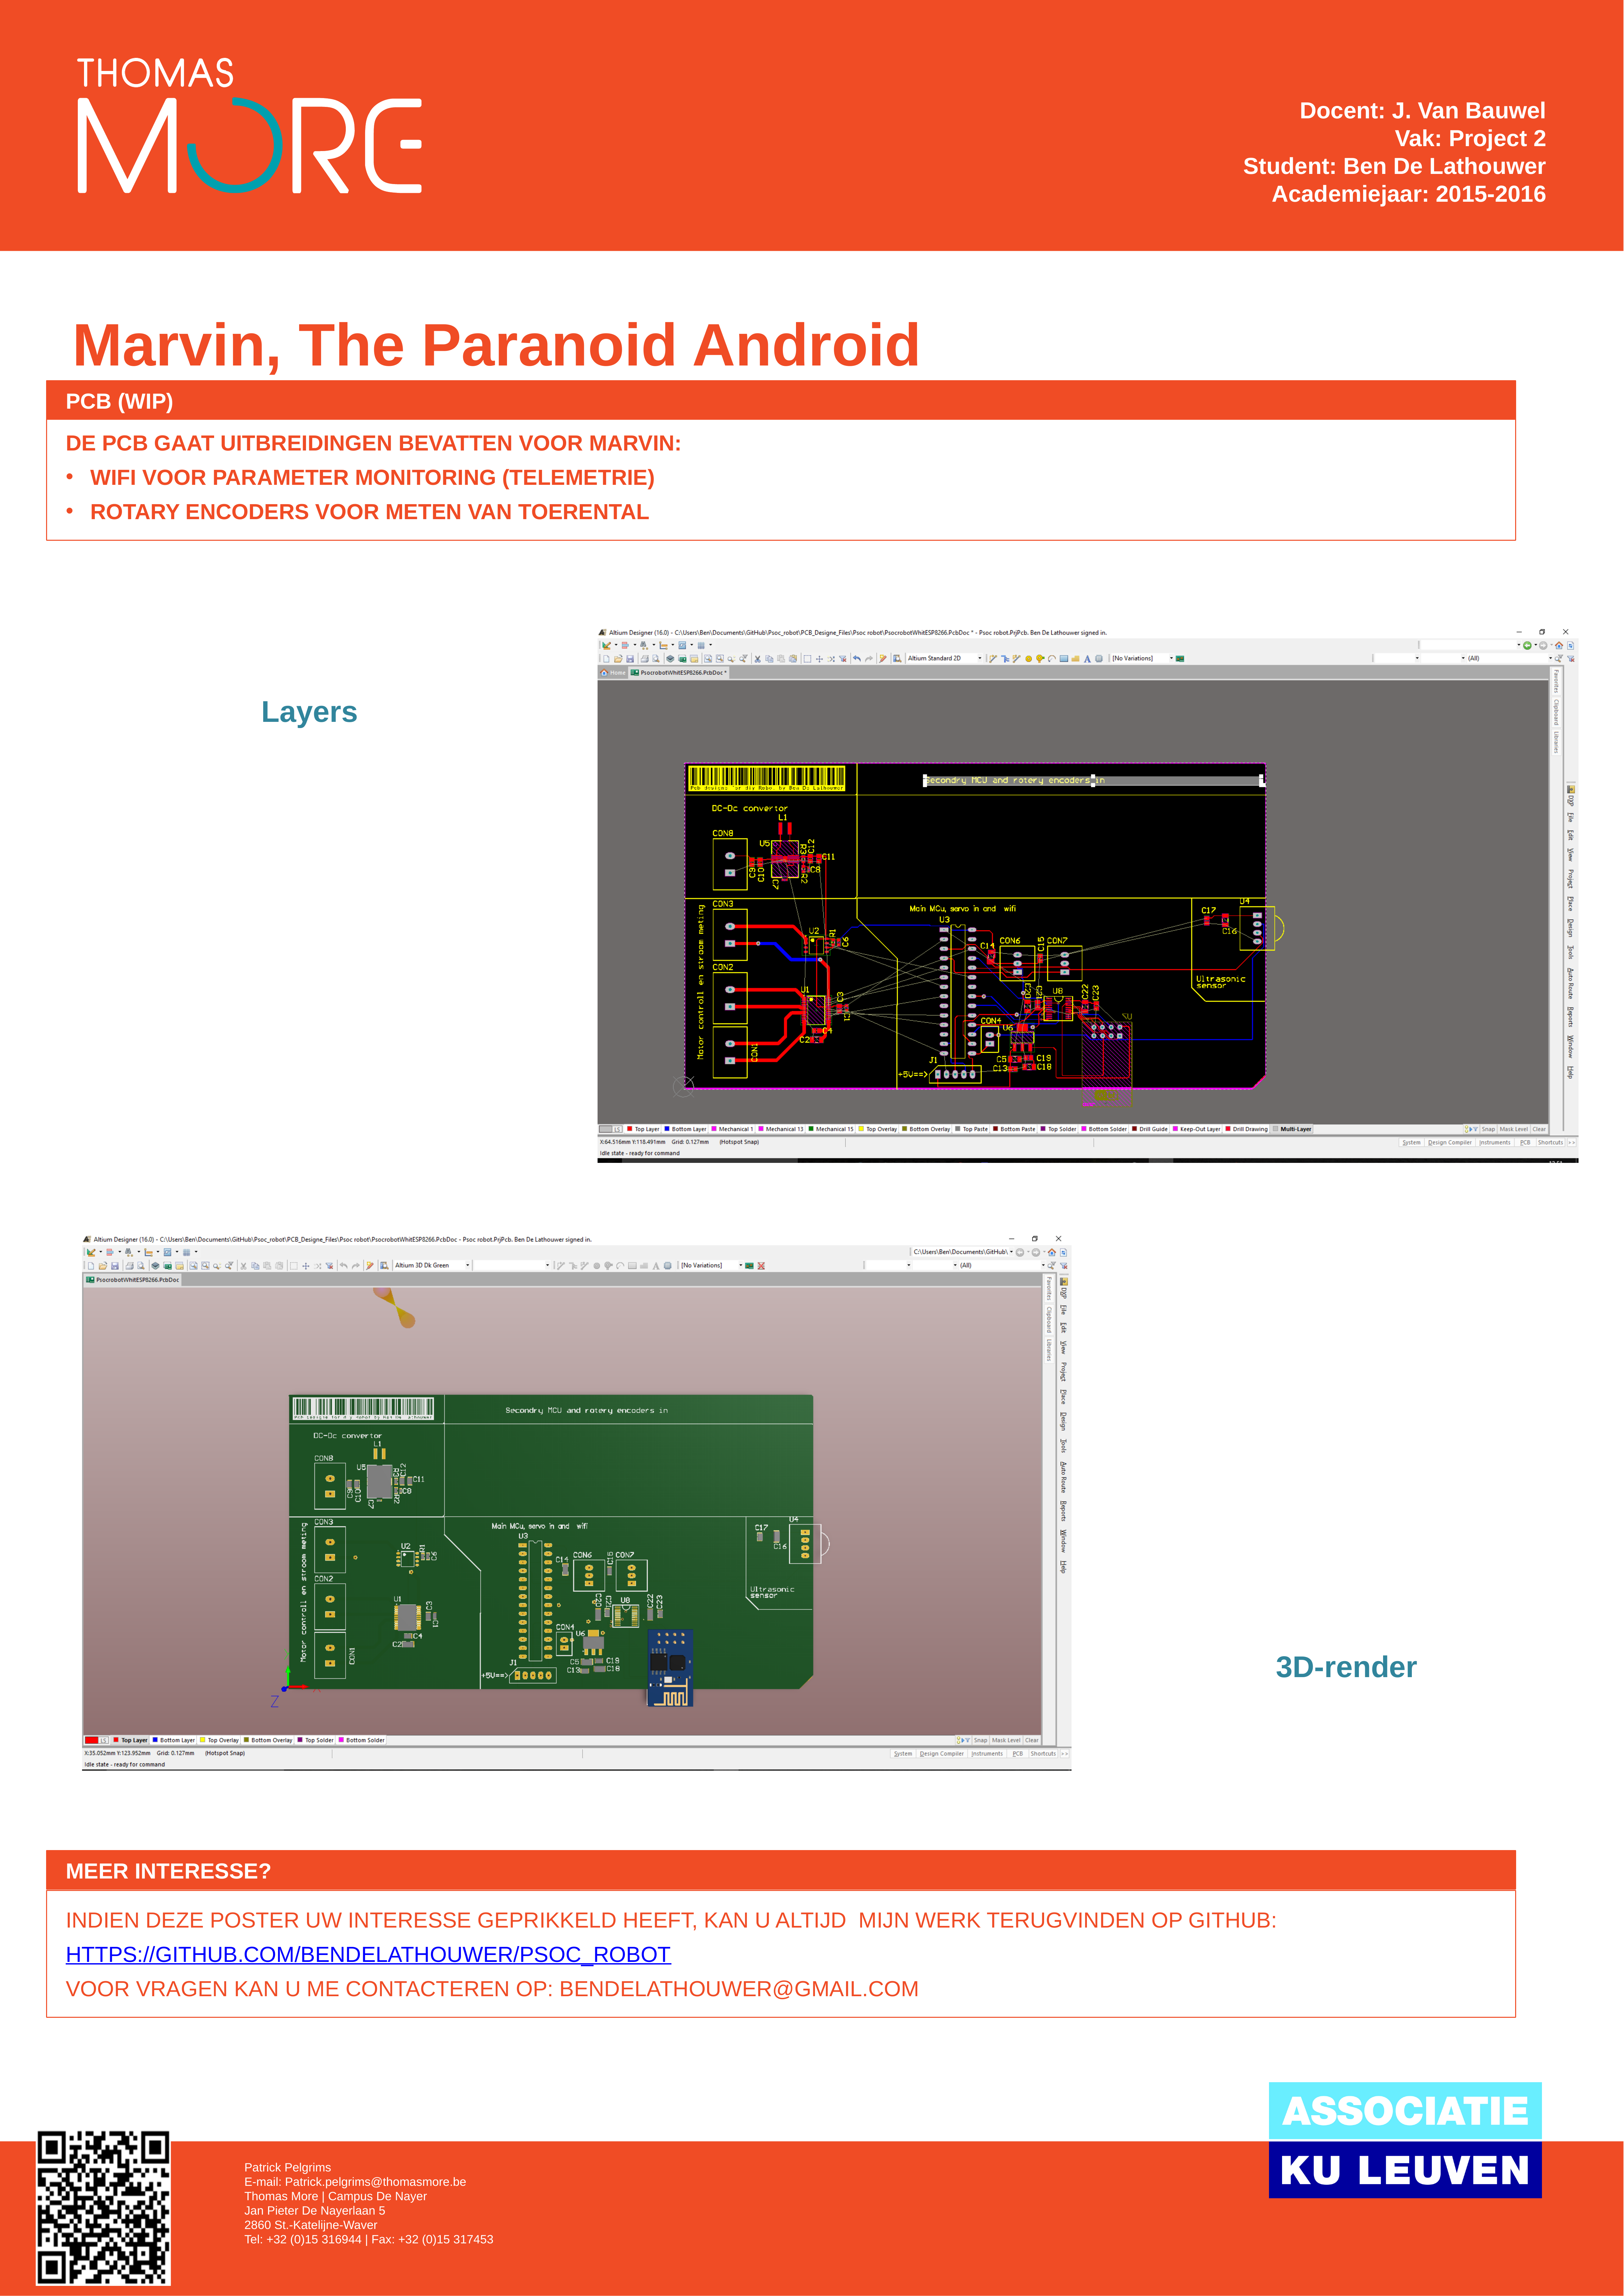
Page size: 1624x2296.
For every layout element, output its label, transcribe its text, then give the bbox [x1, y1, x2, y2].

list Patrick Pelgrims E-mail: Patrick.pelgrims@thomasmore.be Thomas More | Campus De Nayer Jan Pieter De Nayerlaan 5 2860 St.-Katelijne-Waver Tel: +32 (0)15 316944 | Fax: +32 (0)15 317453 [244, 2140, 1005, 2296]
list Docent: J. Van Bauwel Vak: Project 2 Student: Ben De Lathouwer Academiejaar: 2015-2016 [562, 95, 1624, 208]
list PCB (WIP) [46, 380, 1516, 420]
list Indien deze poster uw interesse geprikkeld heEft, kan u altijd mijn werk terugvinden op github: https://github.com/bendelathouwer/Psoc_robot voor vragen kan u me contacteren op: bendelathouwer@gmail.com [46, 1890, 1516, 2018]
picture [35, 2129, 171, 2286]
text_box Layers [82, 689, 537, 731]
list Marvin, The Paranoid Android [0, 250, 1619, 531]
list Meer interesse? [46, 1850, 1516, 1890]
picture [597, 626, 1579, 1163]
text_box 3D-render [1119, 1645, 1575, 1686]
picture [1269, 2082, 1542, 2198]
list De pcb gaat uitbreidingen bevatten voor MARVIN: wifi voor parameter monitoring (telemetrie) rotary encoders voor meten van toerental [46, 420, 1516, 541]
picture [82, 1233, 1072, 1771]
